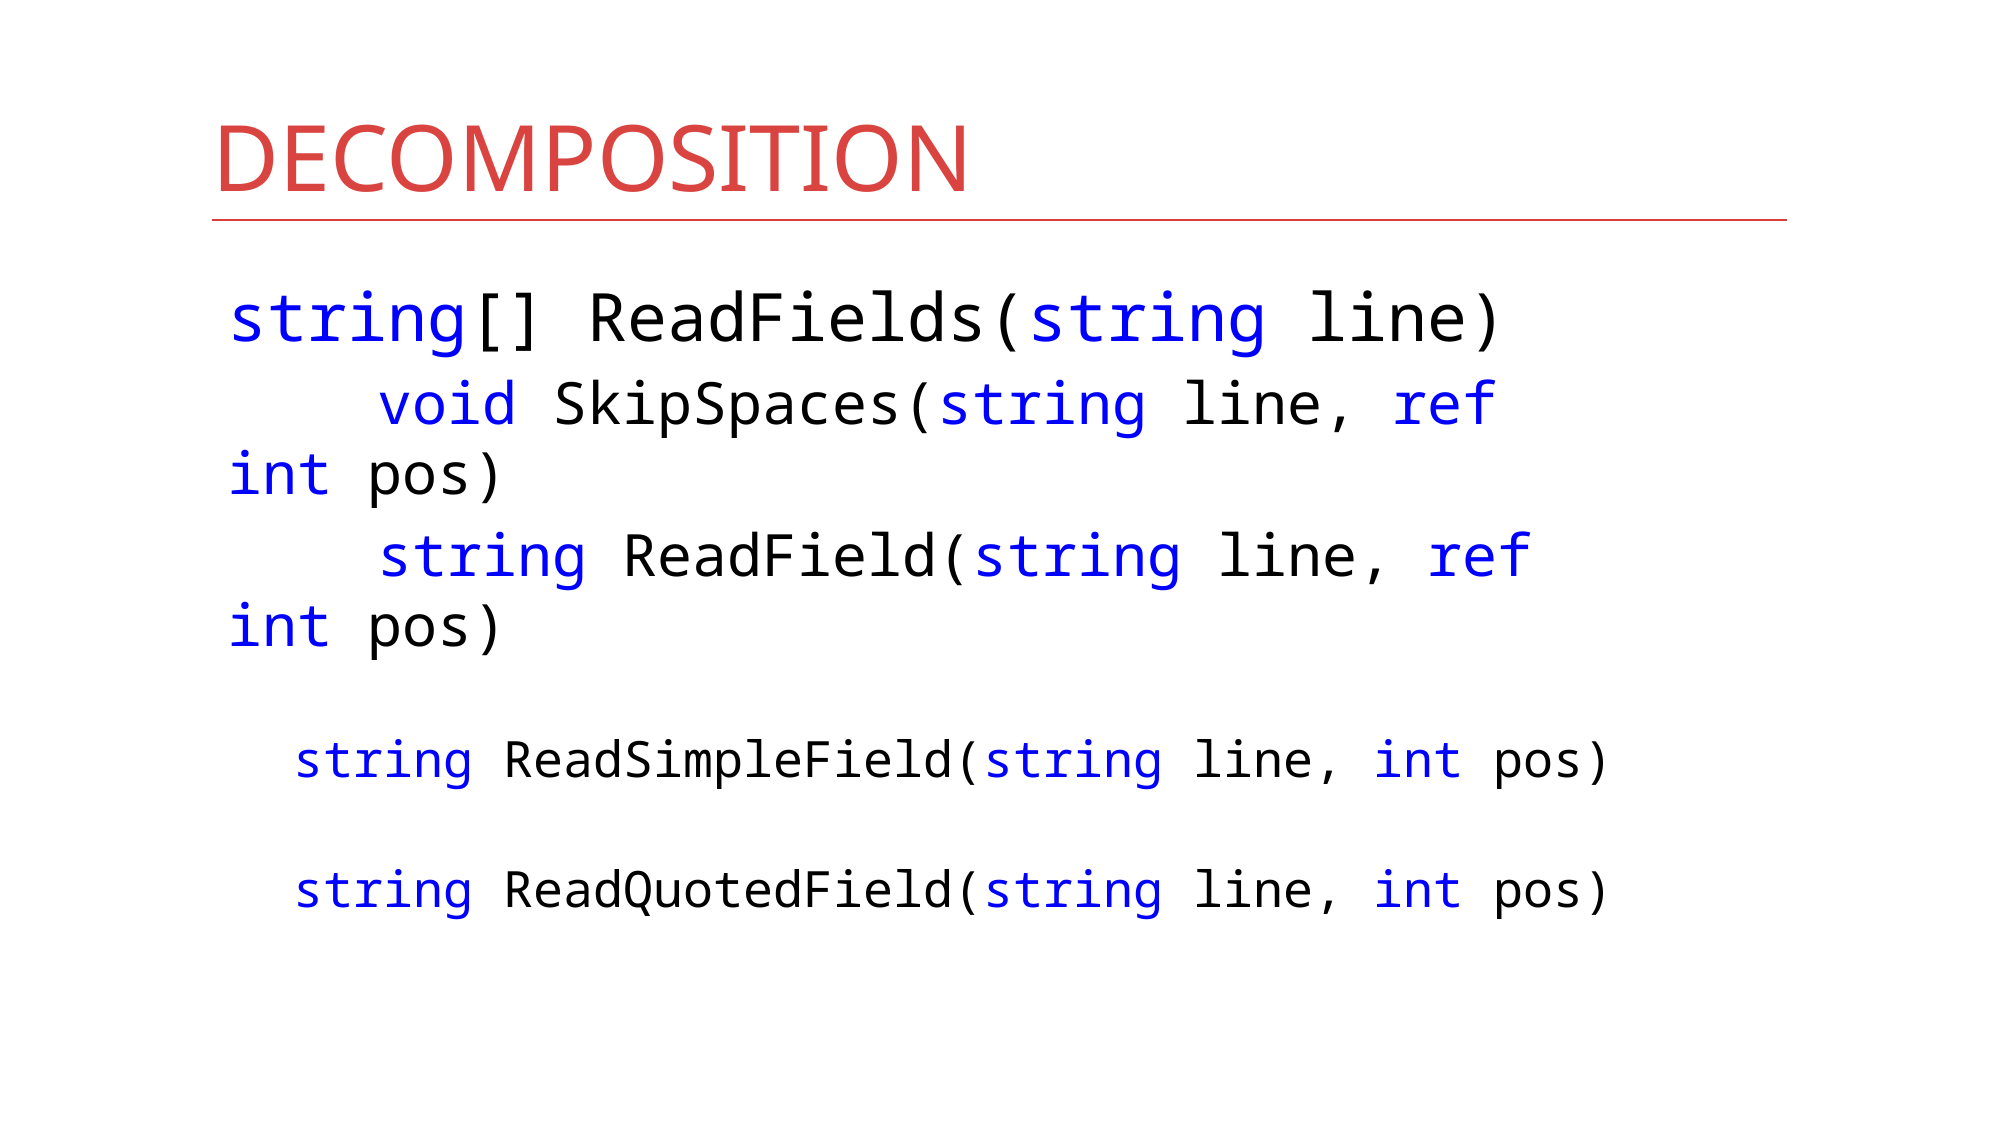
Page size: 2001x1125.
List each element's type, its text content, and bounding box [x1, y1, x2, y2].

list string[] ReadFields(string line) void SkipSpaces(string line, ref int pos) string ReadField(string line, ref int pos) string ReadSimpleField(string line, int pos) string ReadQuotedField(string line, int pos) [212, 267, 1788, 1035]
title decomposition [212, 90, 1788, 220]
